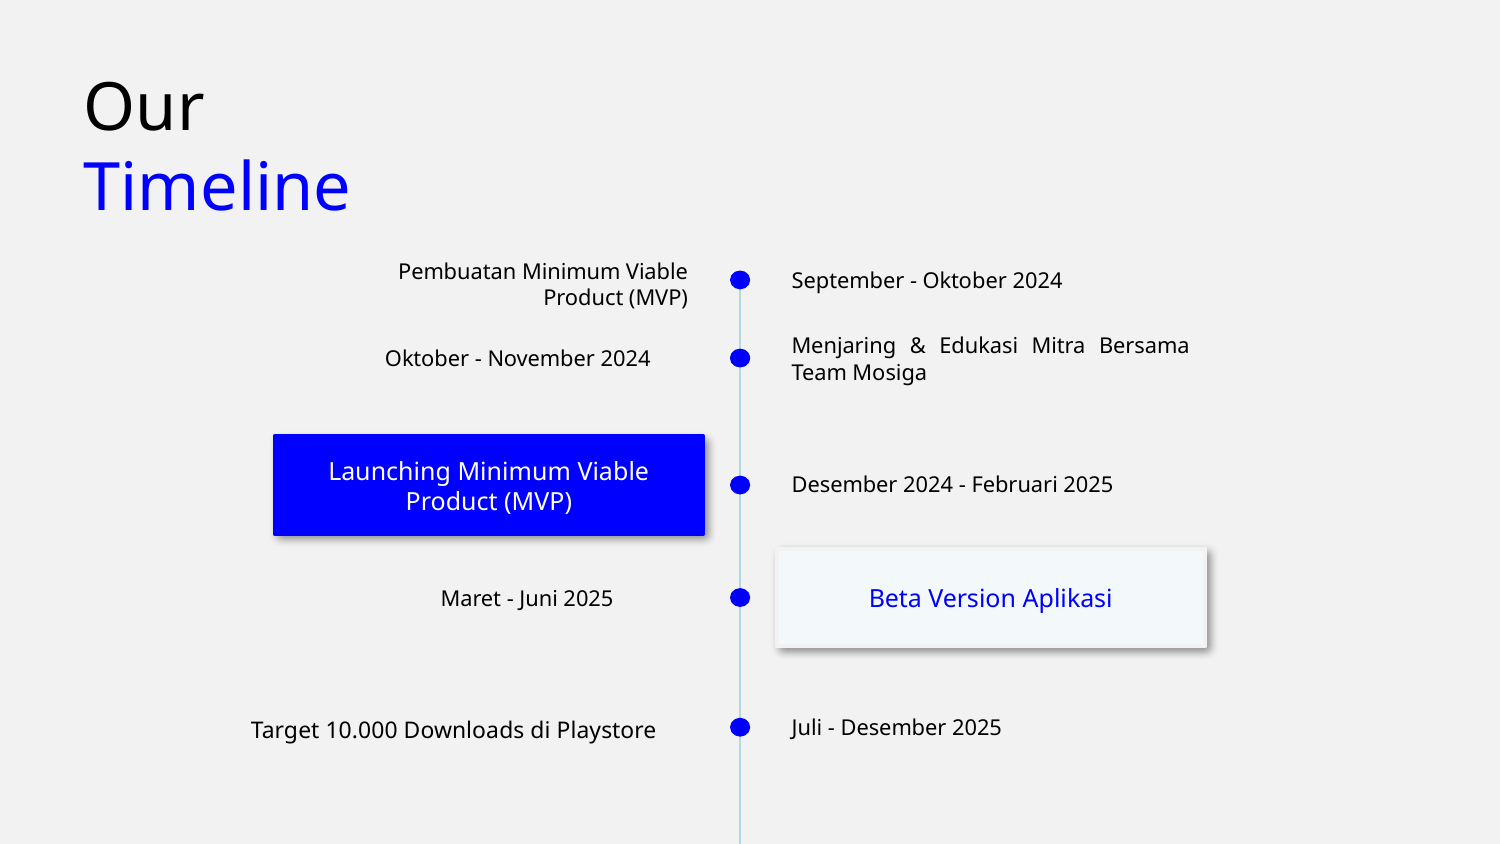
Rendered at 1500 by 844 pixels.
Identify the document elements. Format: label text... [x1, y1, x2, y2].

text_box [745, 592, 749, 604]
text_box [414, 241, 723, 284]
text_box [745, 352, 749, 364]
text_box Beta Version Aplikasi [776, 548, 1206, 647]
text_box Target 10.000 Downloads di Playstore [235, 708, 704, 747]
text_box [745, 721, 749, 733]
text_box Our Timeline [68, 60, 597, 228]
text_box [745, 479, 749, 491]
text_box Maret - Juni 2025 [425, 576, 704, 619]
text_box [732, 272, 749, 288]
text_box September - Oktober 2024 [776, 259, 1147, 301]
text_box Juli - Desember 2025 [776, 706, 1156, 748]
text_box Pembuatan Minimum Viable Product (MVP) [354, 249, 704, 310]
text_box Desember 2024 - Februari 2025 [776, 463, 1183, 505]
text_box Launching Minimum Viable Product (MVP) [274, 436, 704, 534]
text_box Oktober - November 2024 [370, 337, 704, 379]
text_box Menjaring & Edukasi Mitra Bersama Team Mosiga [776, 324, 1206, 398]
